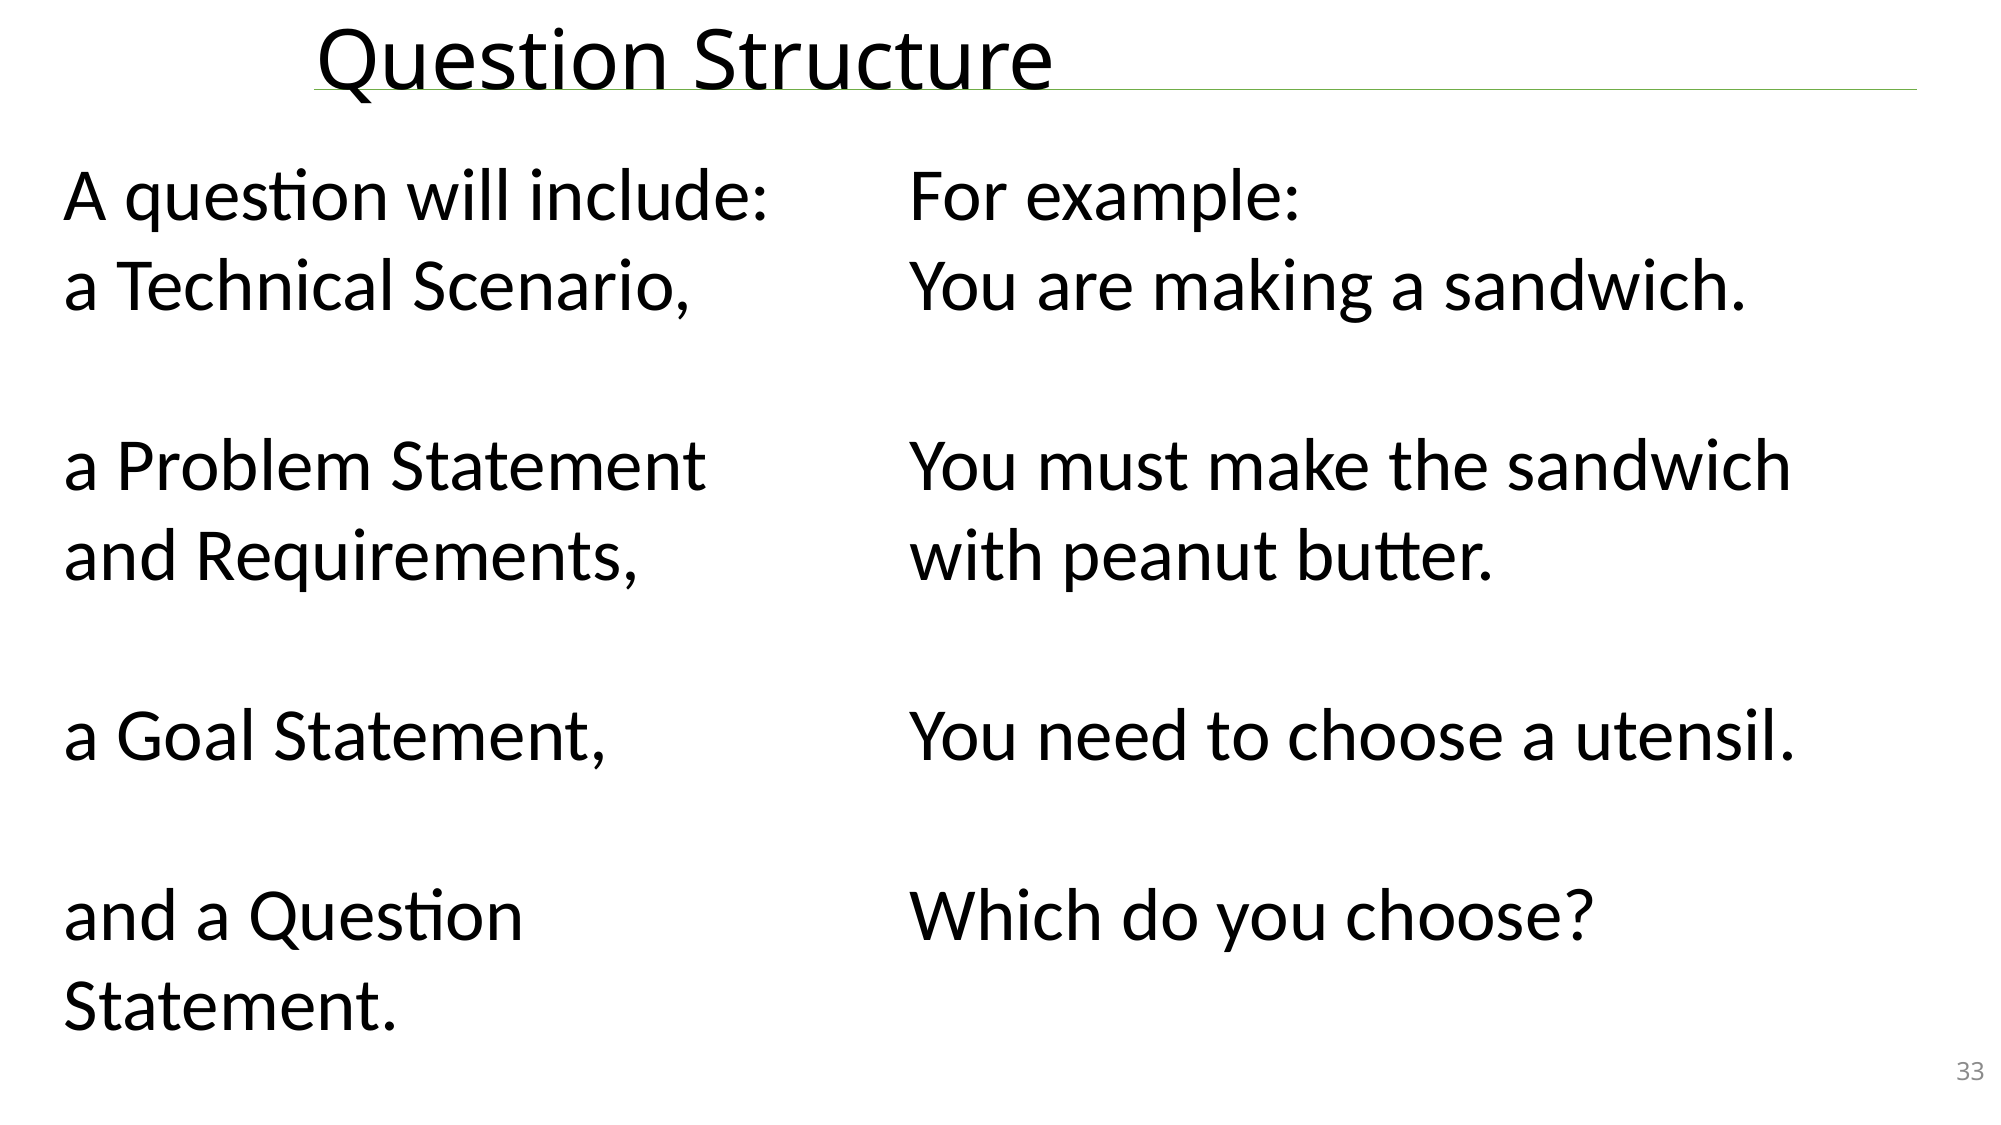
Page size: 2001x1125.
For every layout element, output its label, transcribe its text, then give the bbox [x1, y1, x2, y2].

text_box A question will include: a Technical Scenario, a Problem Statement and Requirements, a Goal Statement, and a Question Statement. [48, 137, 795, 867]
text_box For example: You are making a sandwich. You must make the sandwich with peanut butter. You need to choose a utensil. Which do you choose? [894, 137, 1954, 867]
slide_number 33 [1533, 1042, 2000, 1103]
title Question Structure [300, 0, 1917, 125]
